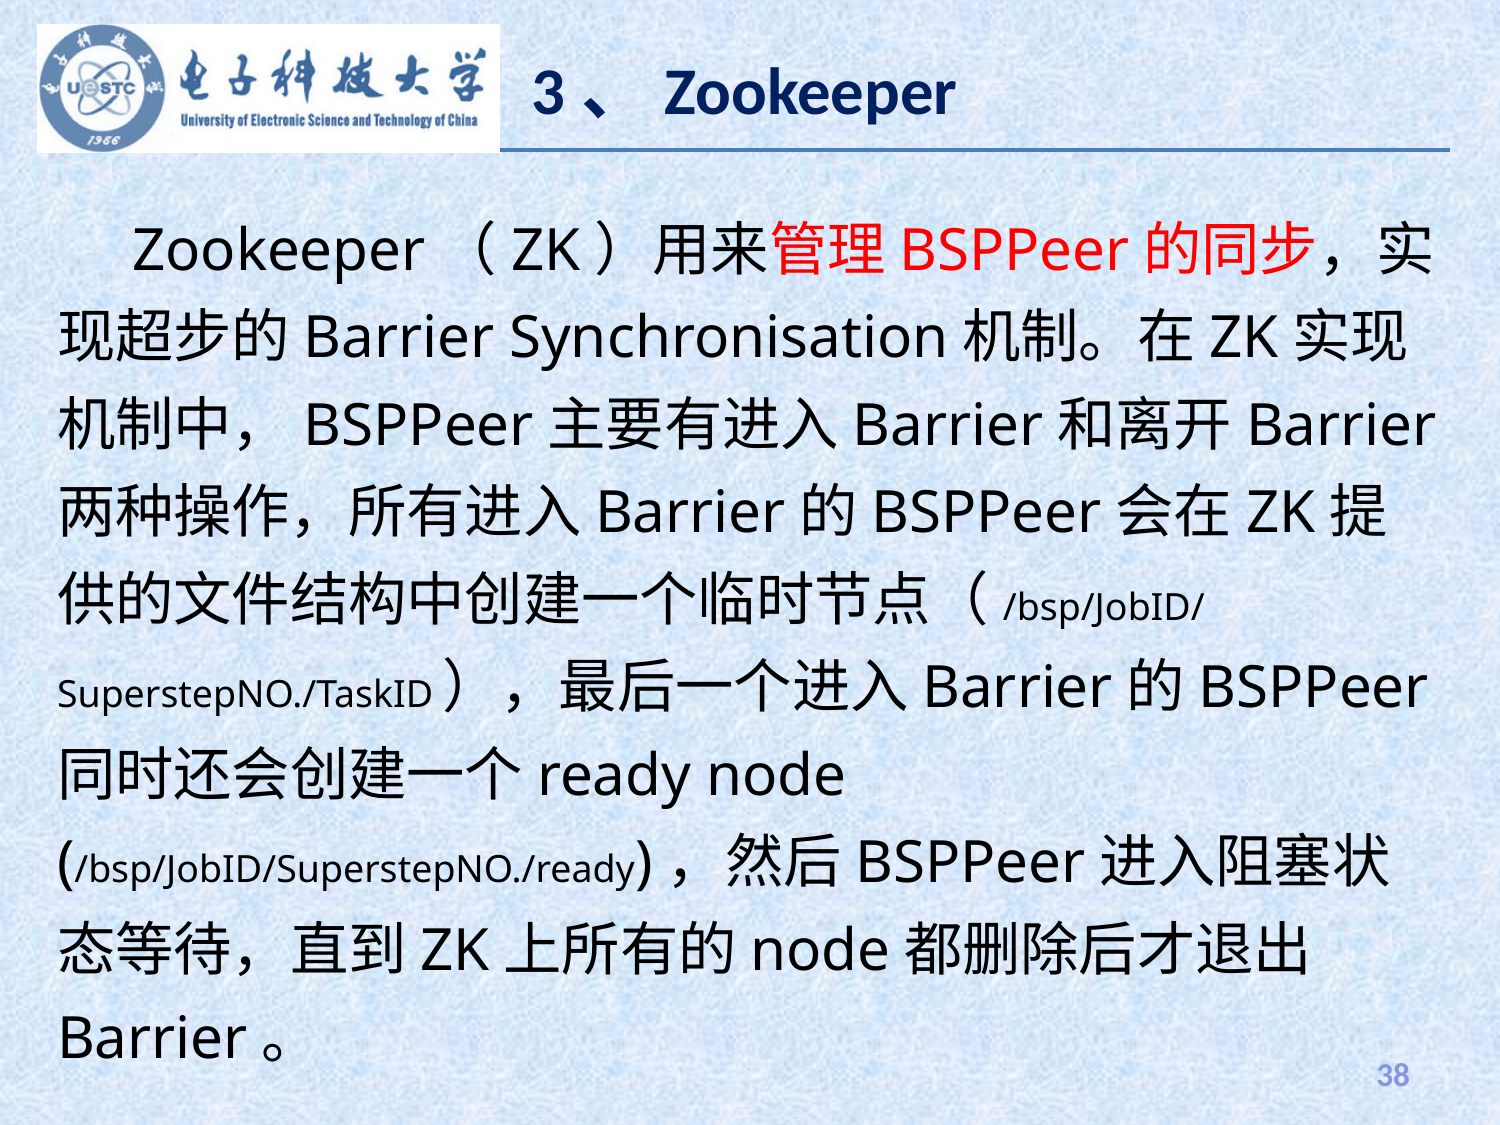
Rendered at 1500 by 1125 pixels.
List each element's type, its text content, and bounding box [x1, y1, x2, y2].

slide_number 38 [1074, 1077, 1425, 1103]
text_box 3、Zookeeper [517, 40, 1430, 136]
text_box Zookeeper（ZK）用来管理BSPPeer的同步，实现超步的Barrier Synchronisation机制。在ZK实现机制中，BSPPeer主要有进入Barrier和离开Barrier两种操作，所有进入Barrier的BSPPeer会在ZK提供的文件结构中创建一个临时节点（/bsp/JobID/SuperstepNO./TaskID），最后一个进入Barrier的BSPPeer同时还会创建一个ready node (/bsp/JobID/SuperstepNO./ready)，然后BSPPeer进入阻塞状态等待，直到ZK上所有的node都删除后才退出Barrier。 [42, 187, 1455, 1077]
picture [0, 0, 1500, 1125]
